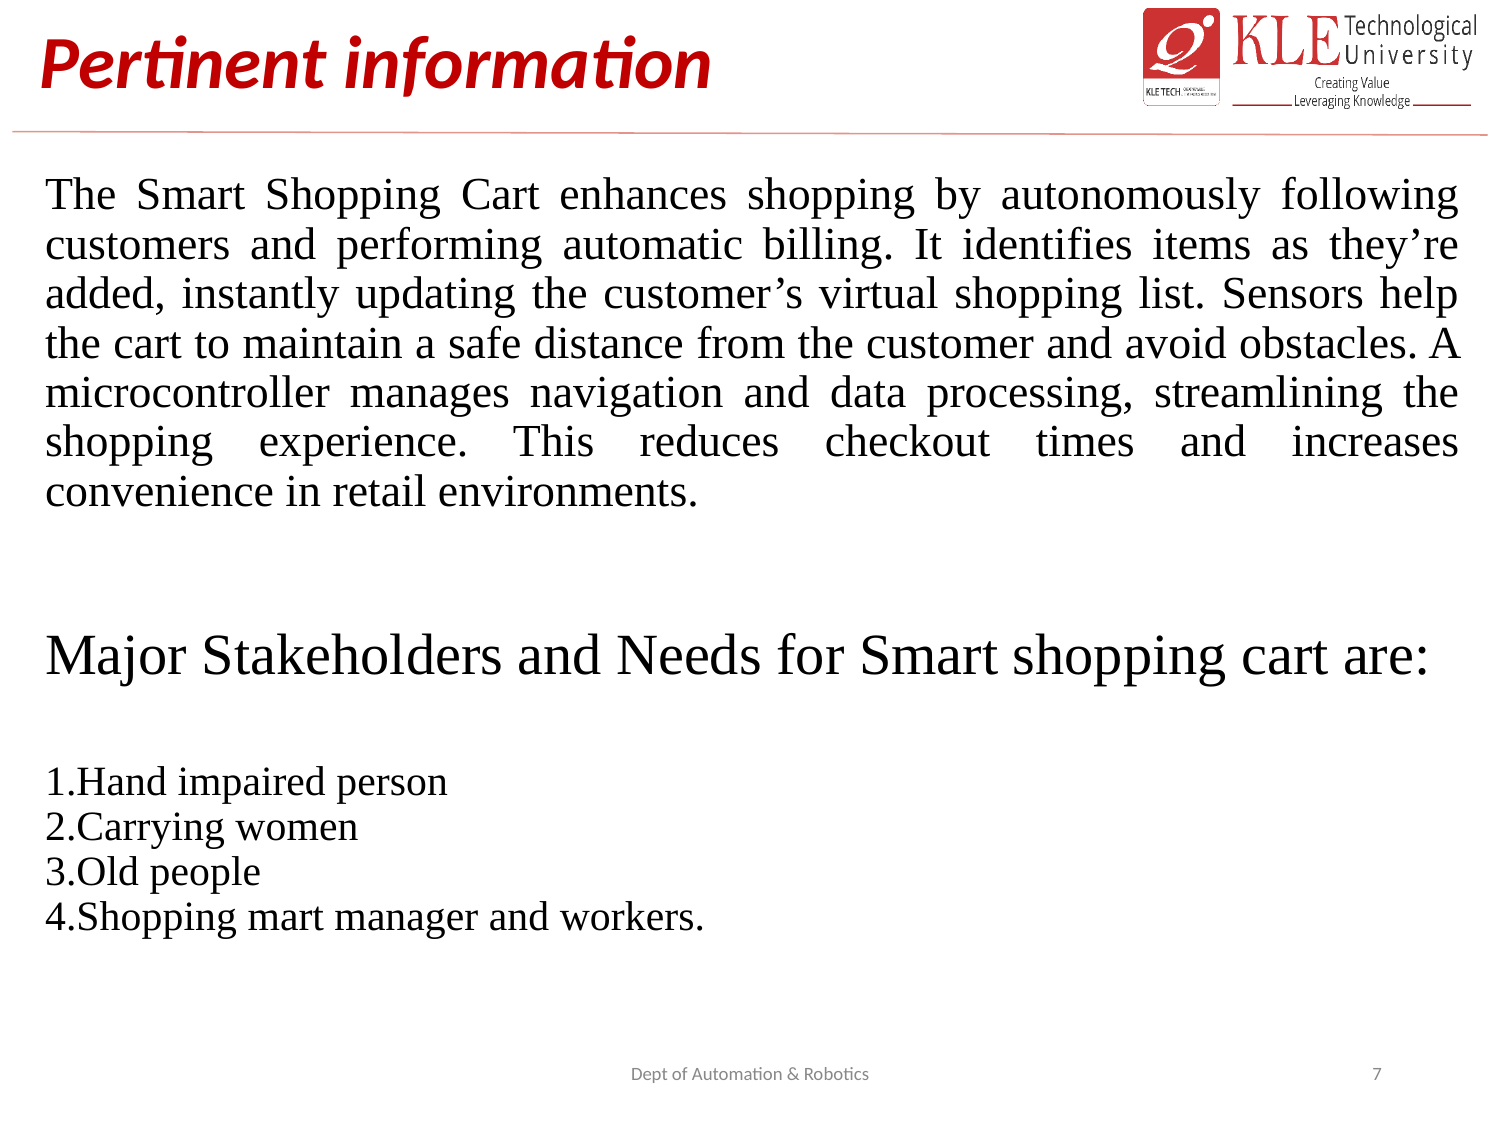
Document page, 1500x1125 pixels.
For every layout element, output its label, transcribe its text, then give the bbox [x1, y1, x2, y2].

slide_number 7 [1059, 1042, 1397, 1103]
list The Smart Shopping Cart enhances shopping by autonomously following customers and performing automatic billing. It identifies items as they’re added, instantly updating the customer’s virtual shopping list. Sensors help the cart to maintain a safe distance from the customer and avoid obstacles. A microcontroller manages navigation and data processing, streamlining the shopping experience. This reduces checkout times and increases convenience in retail environments. Major Stakeholders and Needs for Smart shopping cart are: 1.Hand impaired person 2.Carrying women 3.Old people 4.Shopping mart manager and workers. [30, 162, 1476, 1014]
footer Dept of Automation & Robotics [496, 1042, 1004, 1103]
picture [1143, 2, 1478, 109]
title Pertinent information [24, 20, 1319, 108]
